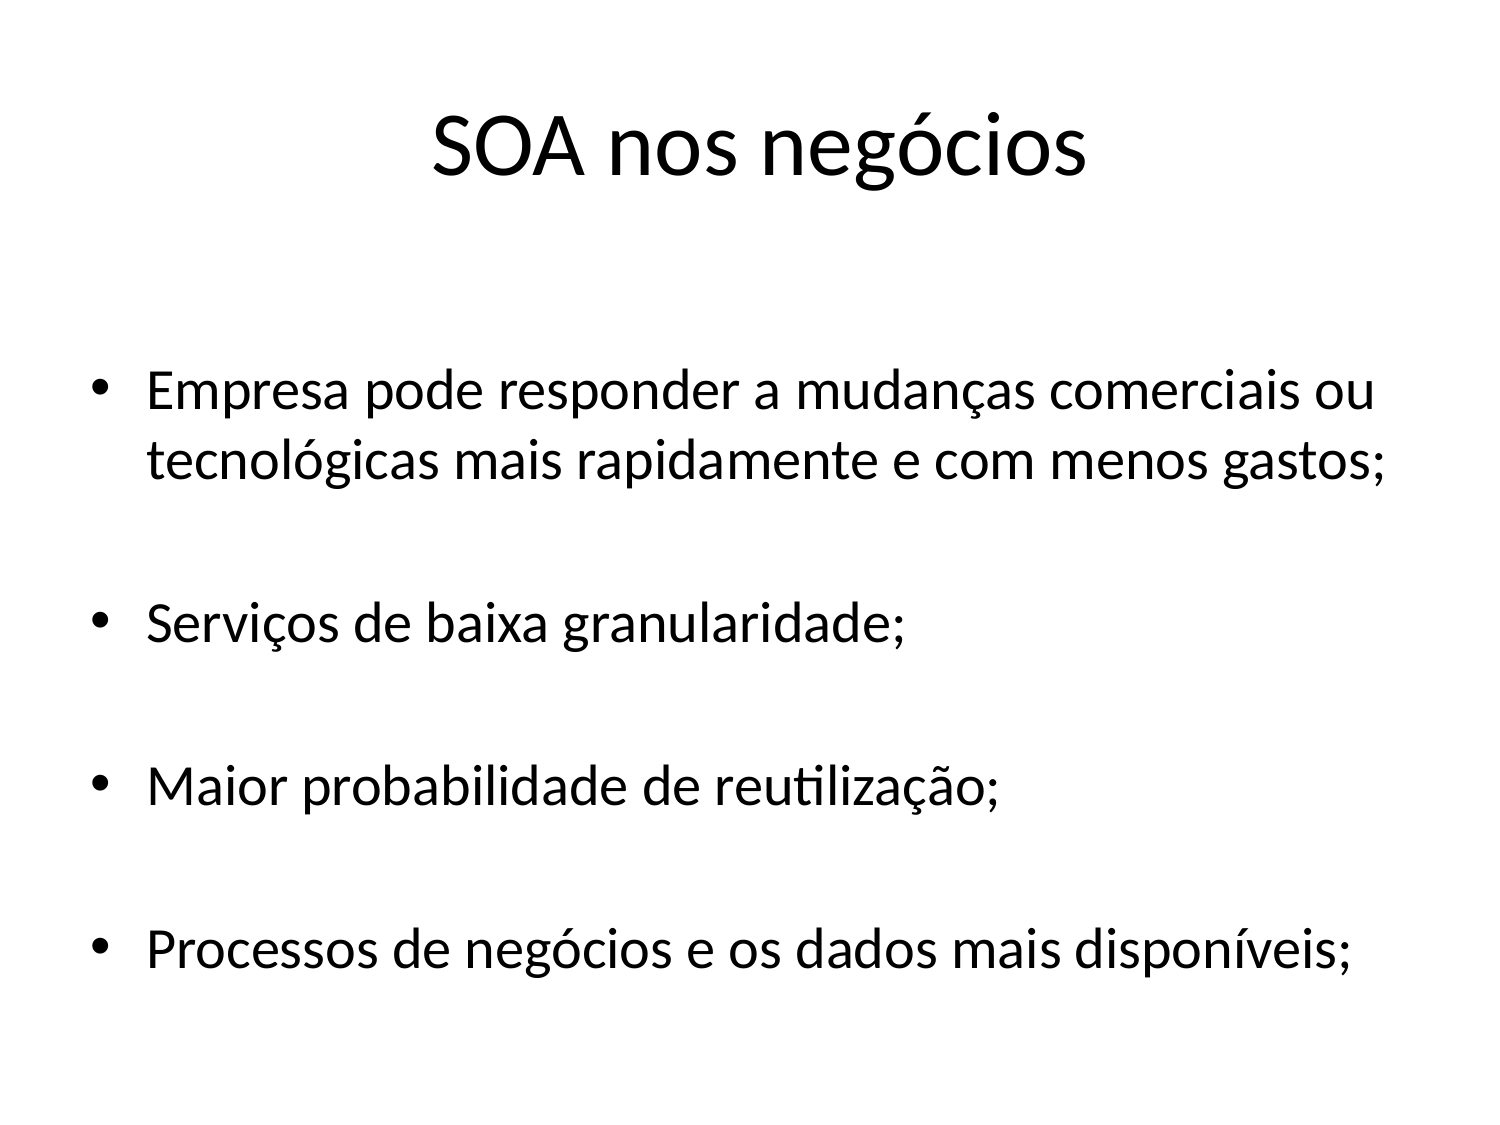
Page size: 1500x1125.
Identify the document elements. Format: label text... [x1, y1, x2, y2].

title SOA nos negócios [75, 45, 1425, 233]
list Empresa pode responder a mudanças comerciais ou tecnológicas mais rapidamente e com menos gastos; Serviços de baixa granularidade; Maior probabilidade de reutilização; Processos de negócios e os dados mais disponíveis; [75, 262, 1425, 1005]
